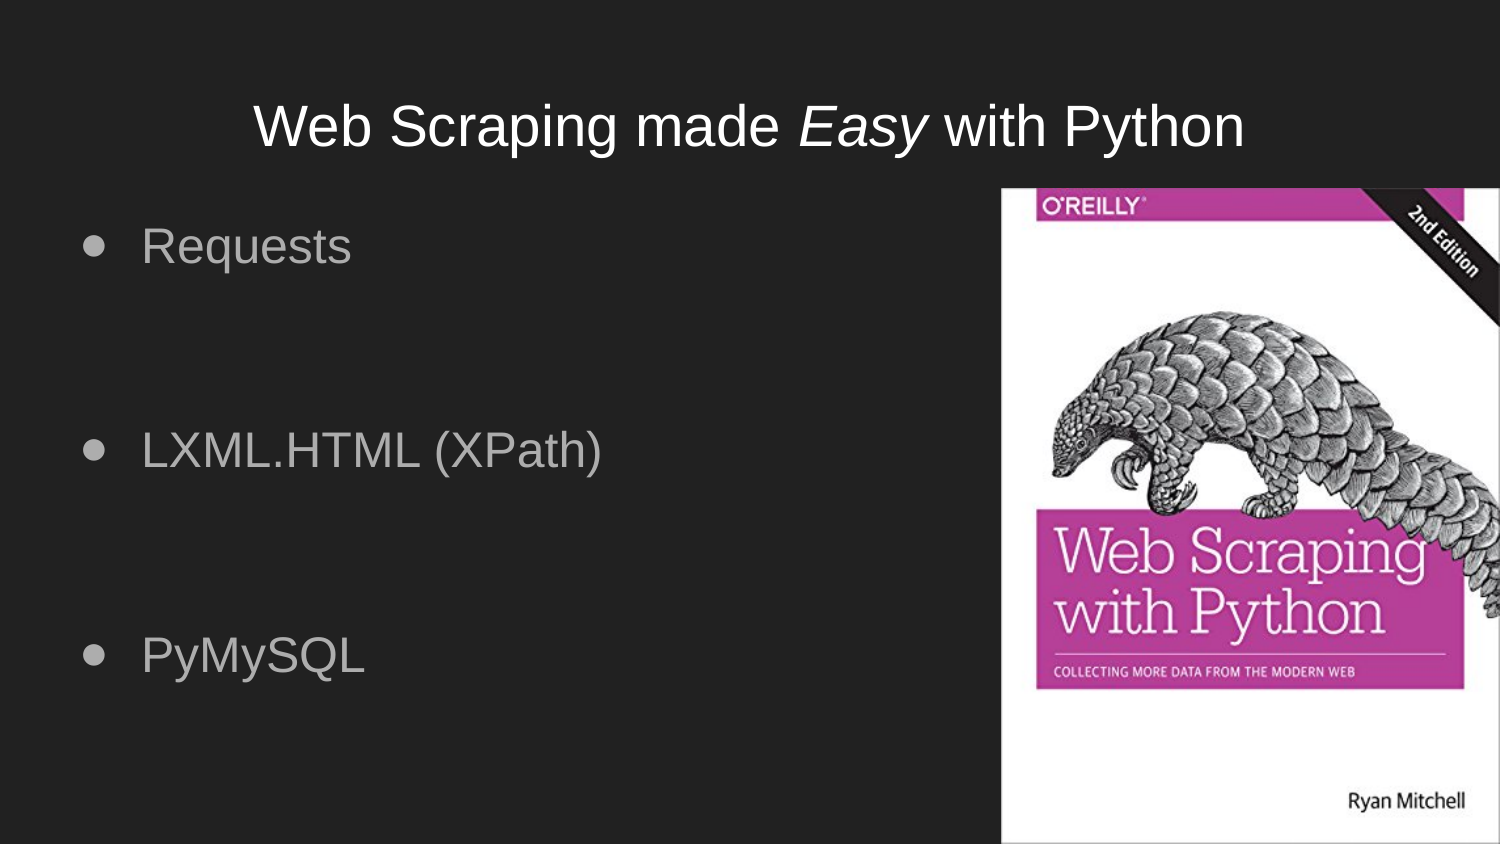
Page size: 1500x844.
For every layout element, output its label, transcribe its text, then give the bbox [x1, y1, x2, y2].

list Requests LXML.HTML (XPath) PyMySQL [51, 189, 967, 750]
picture [1000, 188, 1500, 844]
title Web Scraping made Easy with Python [51, 72, 1449, 167]
